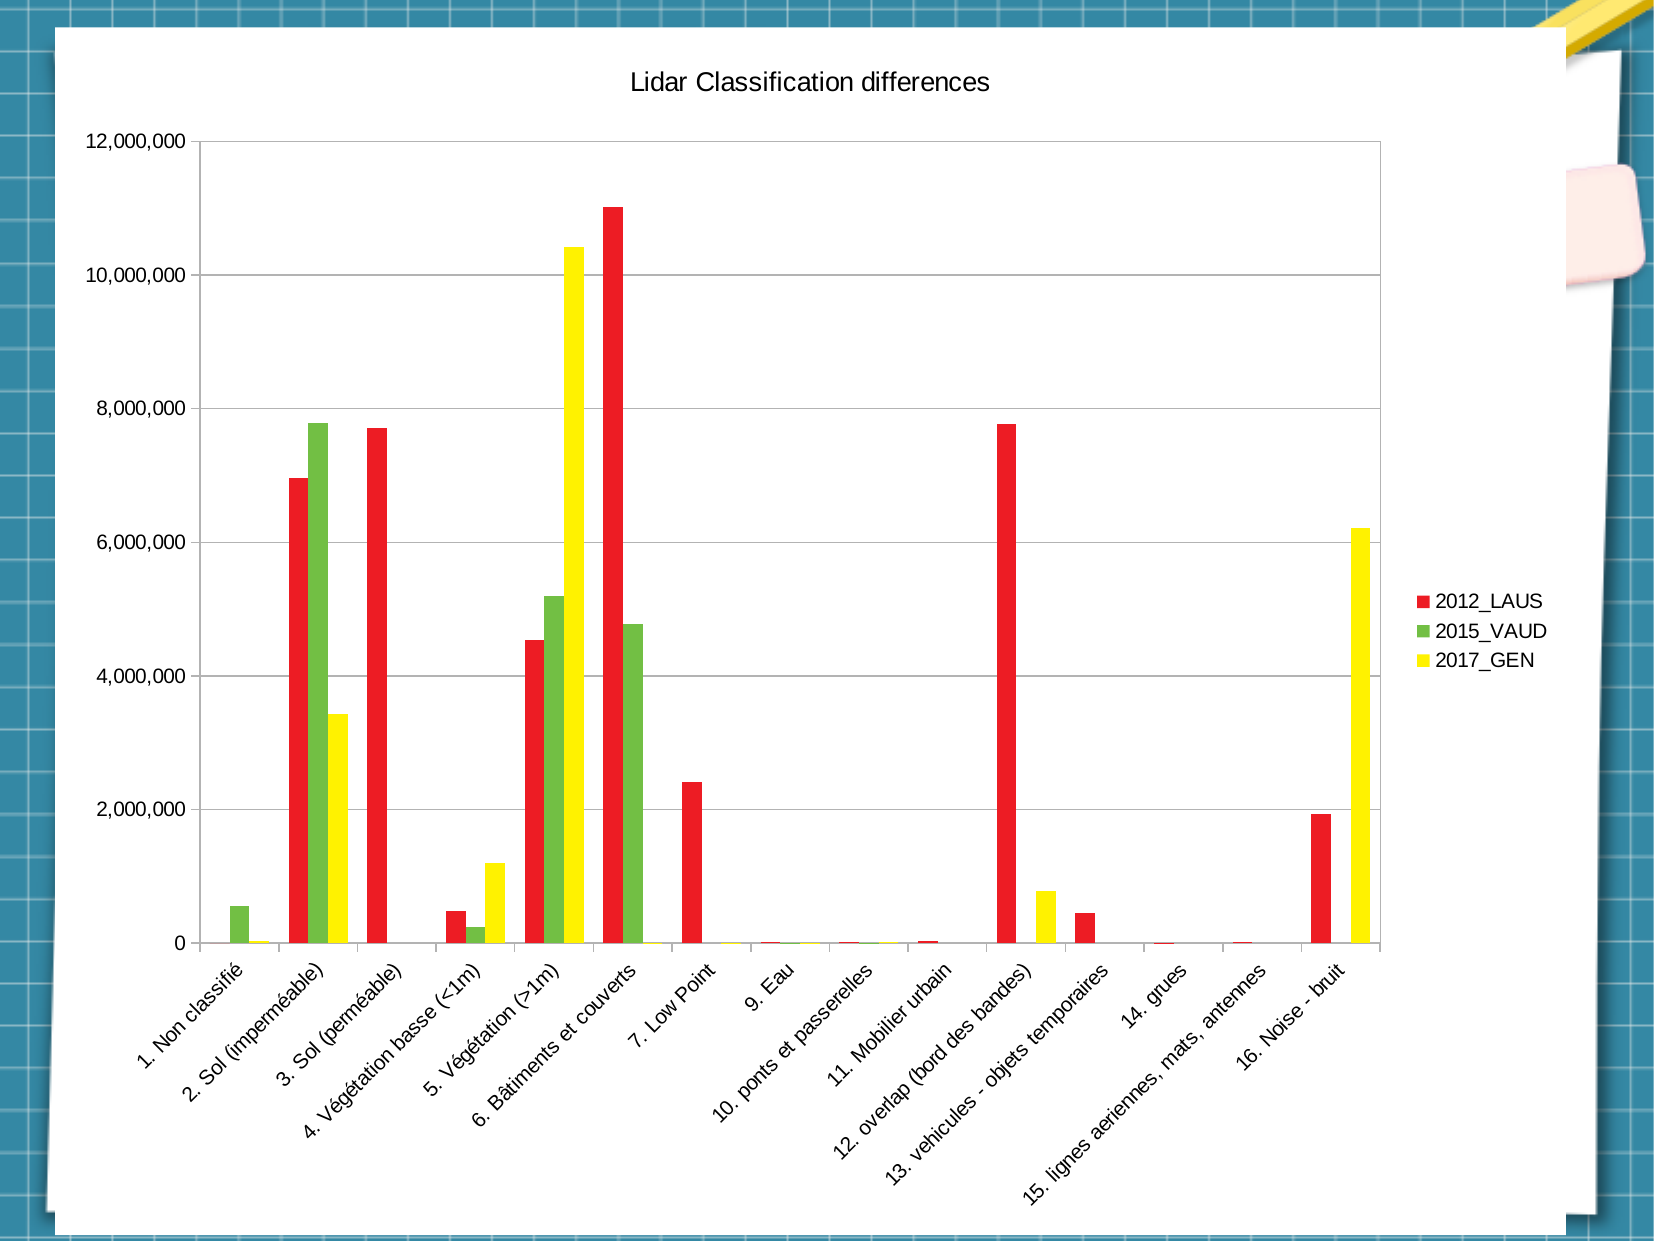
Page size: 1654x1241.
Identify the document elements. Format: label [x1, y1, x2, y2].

chart [54, 27, 1567, 1236]
picture [0, 0, 1654, 1241]
